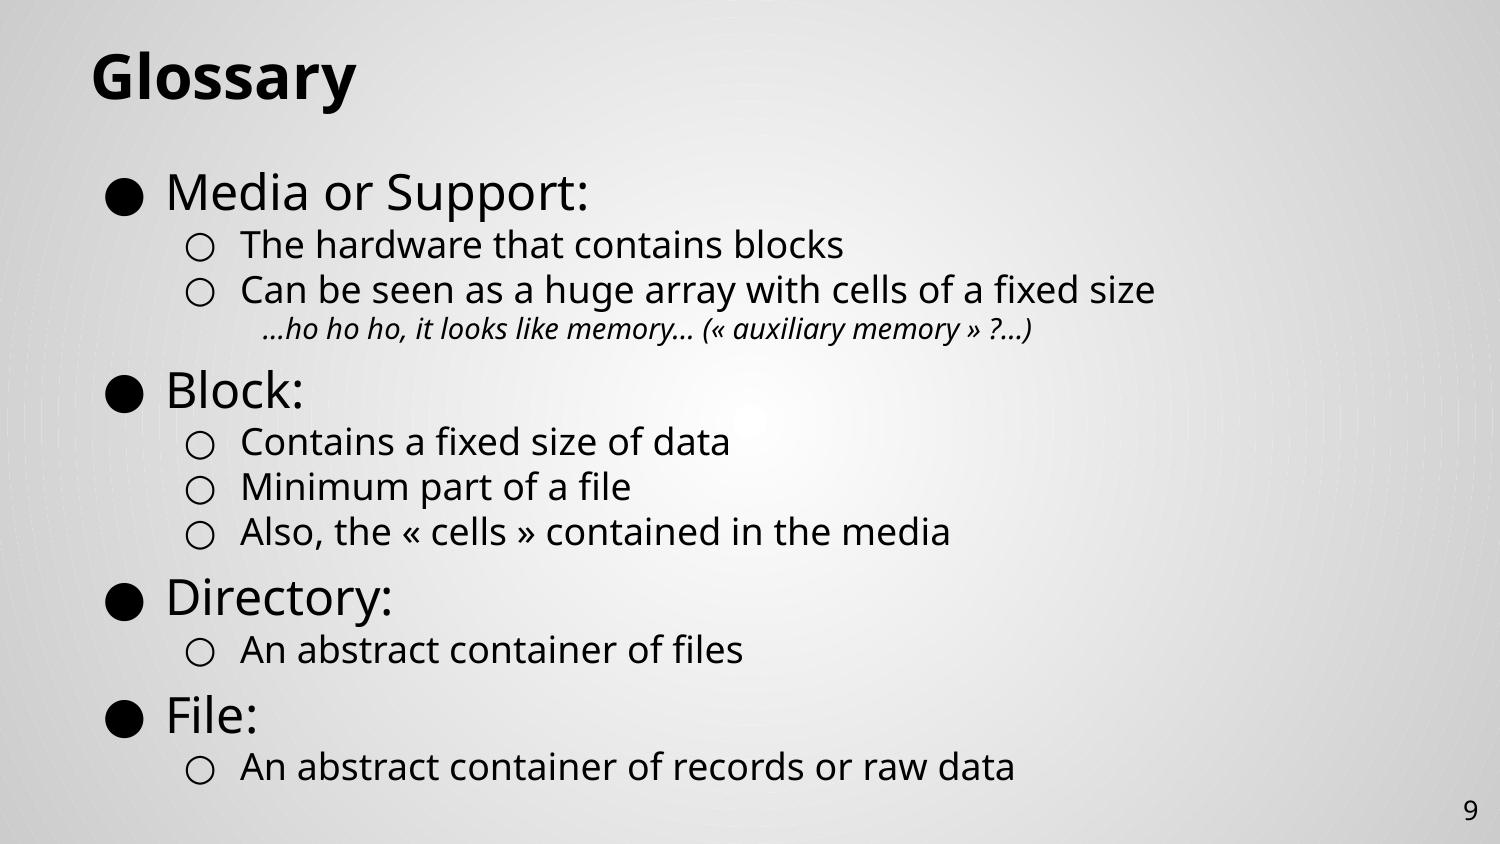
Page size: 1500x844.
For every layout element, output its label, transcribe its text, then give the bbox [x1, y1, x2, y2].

title Glossary [75, 33, 1425, 128]
slide_number 9 [1403, 779, 1494, 844]
list Media or Support: The hardware that contains blocks Can be seen as a huge array with cells of a fixed size …ho ho ho, it looks like memory… (« auxiliary memory » ?...) Block: Contains a fixed size of data Minimum part of a file Also, the « cells » contained in the media Directory: An abstract container of files File: An abstract container of records or raw data [75, 145, 1425, 808]
